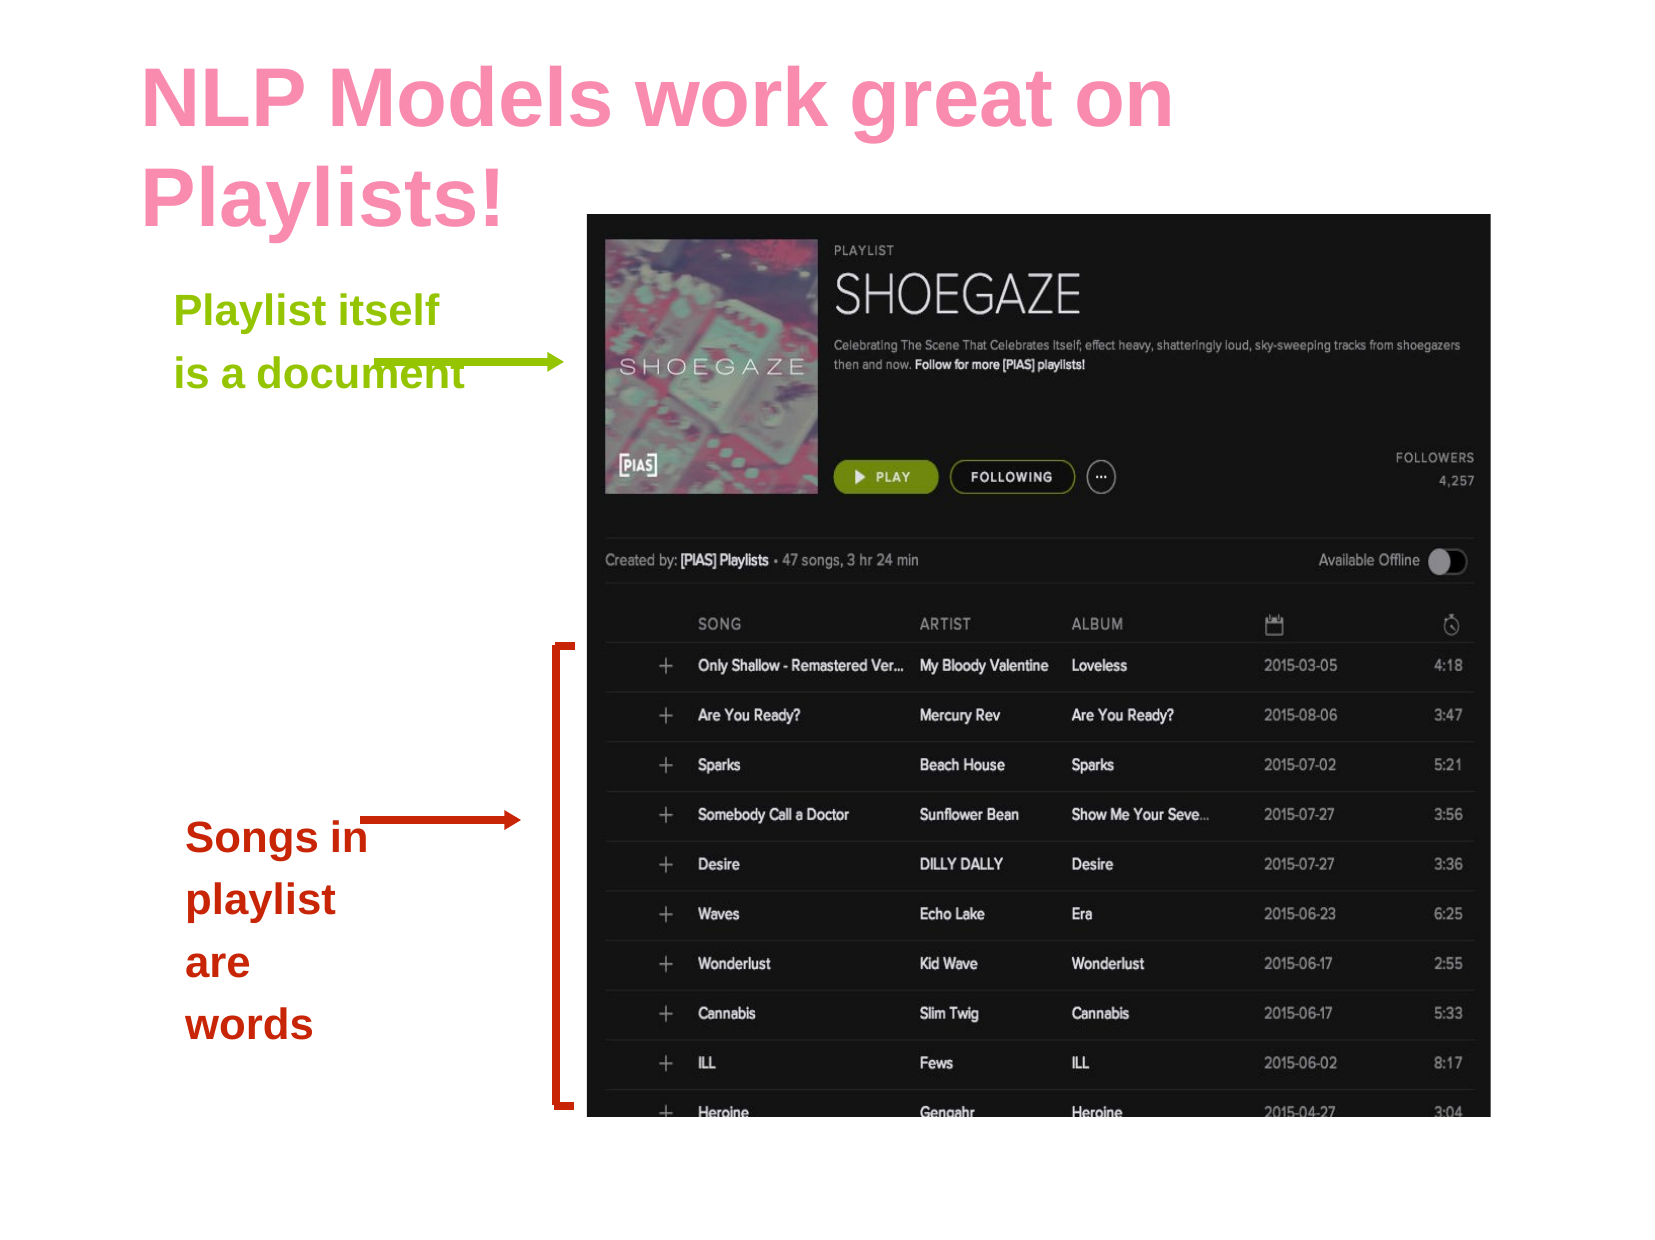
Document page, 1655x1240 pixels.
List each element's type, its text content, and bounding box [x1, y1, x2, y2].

text_box Playlist itself is a document [171, 272, 484, 384]
text_box Songs in playlist are words [183, 798, 387, 969]
text_box NLP Models work great on Playlists! [138, 42, 1497, 140]
text_box [547, 351, 564, 372]
text_box [504, 810, 521, 830]
text_box [586, 214, 1491, 1117]
